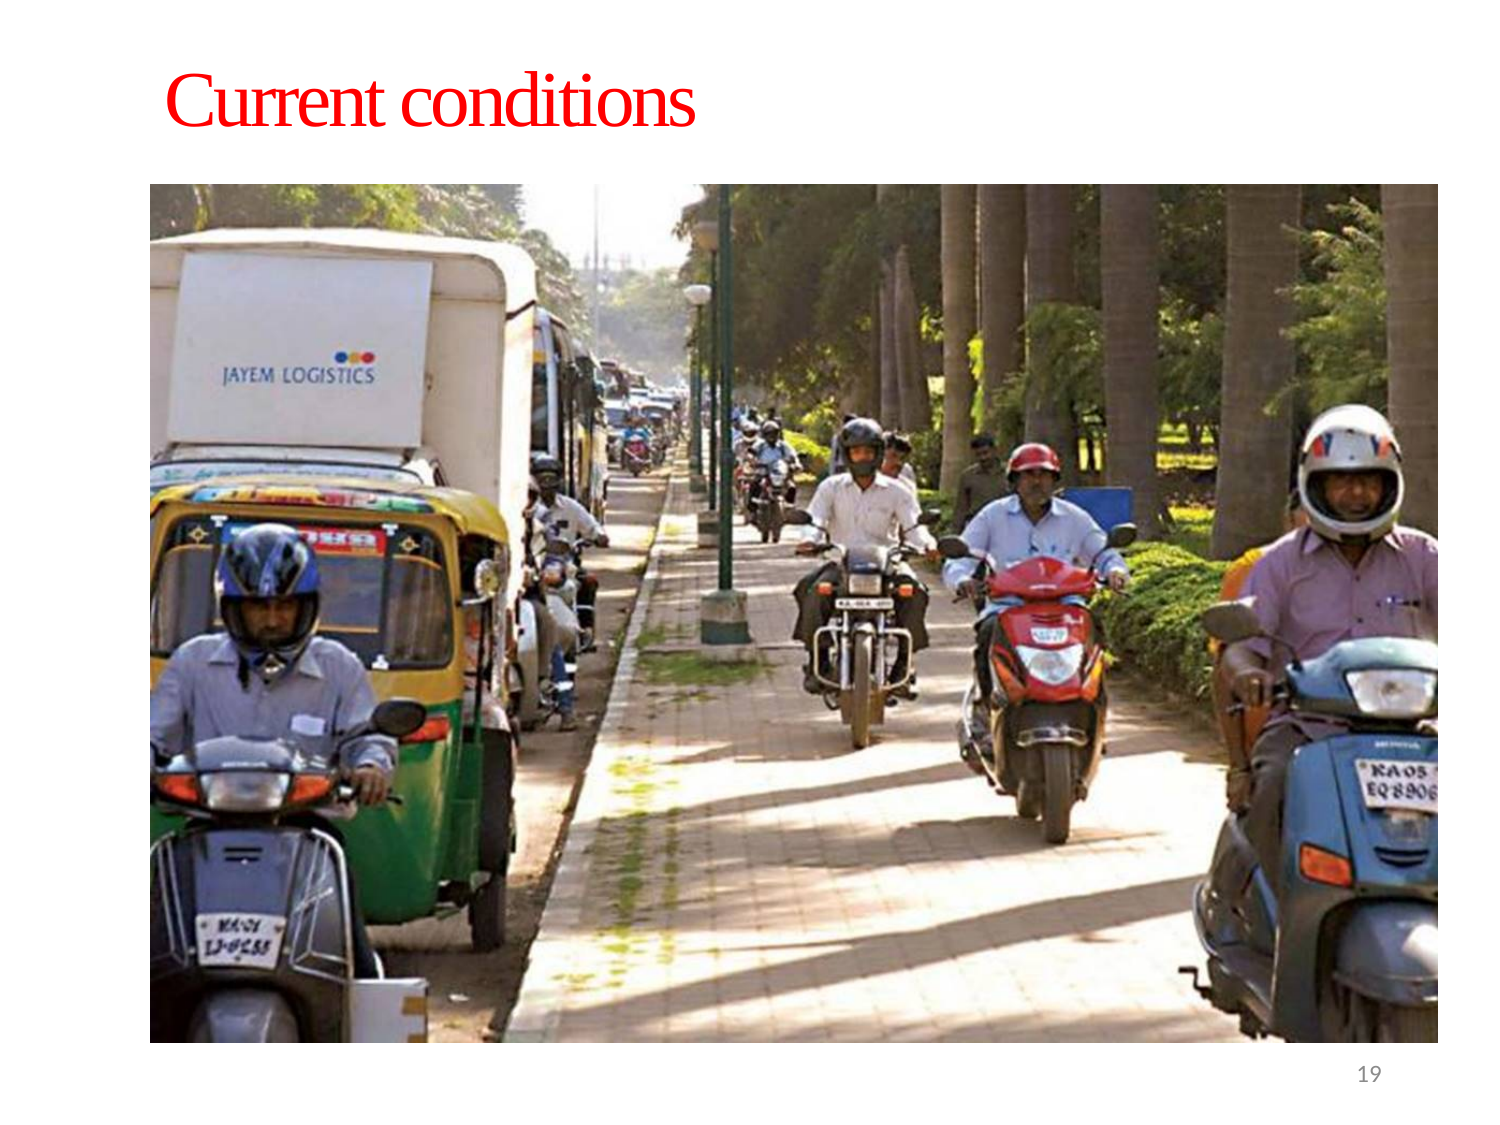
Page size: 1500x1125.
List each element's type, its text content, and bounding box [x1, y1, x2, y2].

slide_number 19 [1059, 1043, 1397, 1103]
text_box Current conditions [150, 40, 714, 150]
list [149, 184, 1438, 1043]
